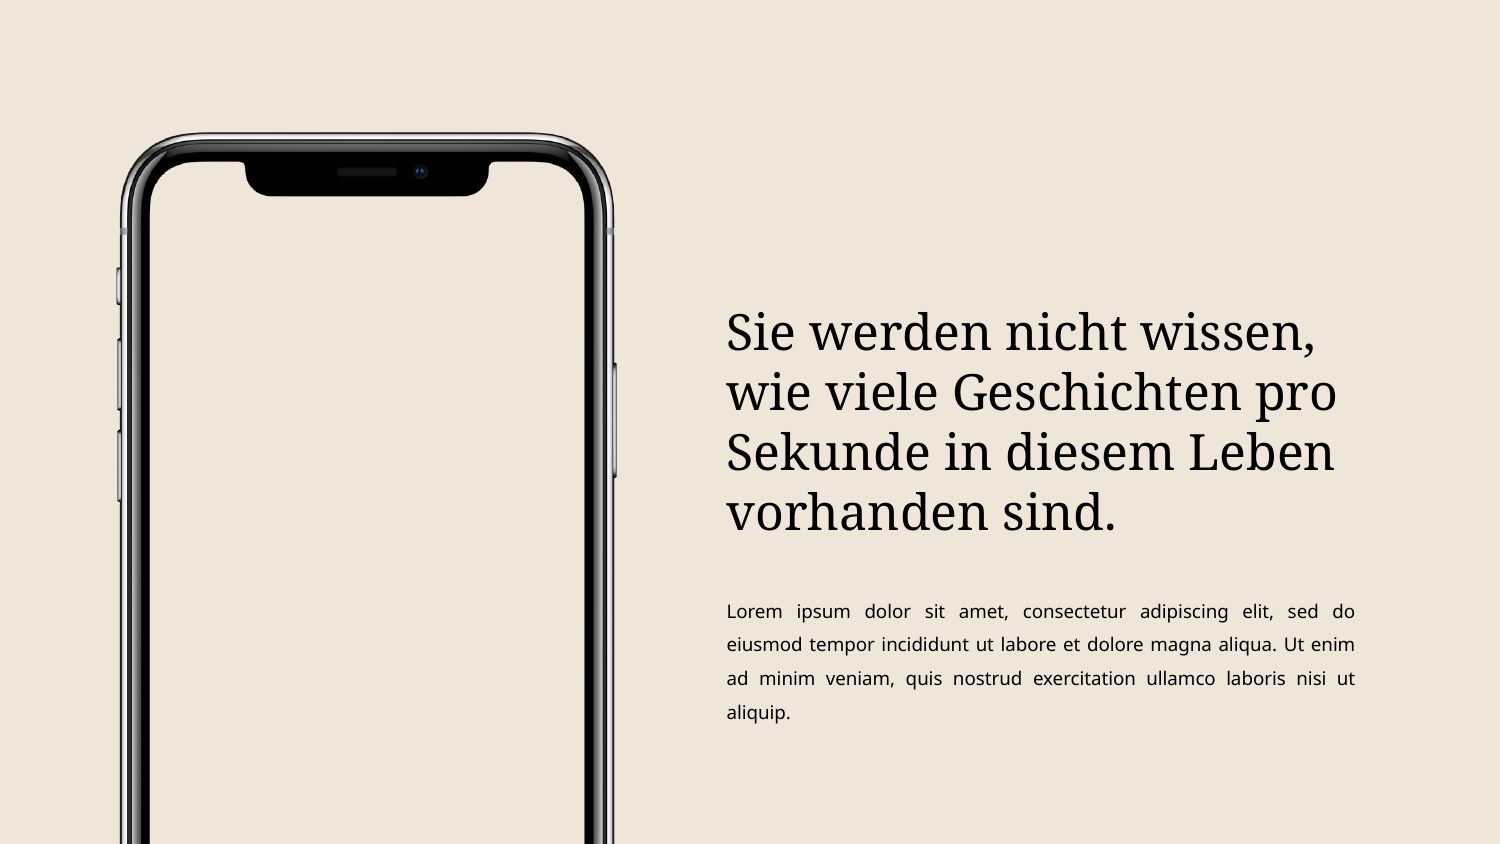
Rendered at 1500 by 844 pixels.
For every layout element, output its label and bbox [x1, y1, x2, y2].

text_box [711, 292, 1370, 695]
picture [116, 131, 617, 844]
